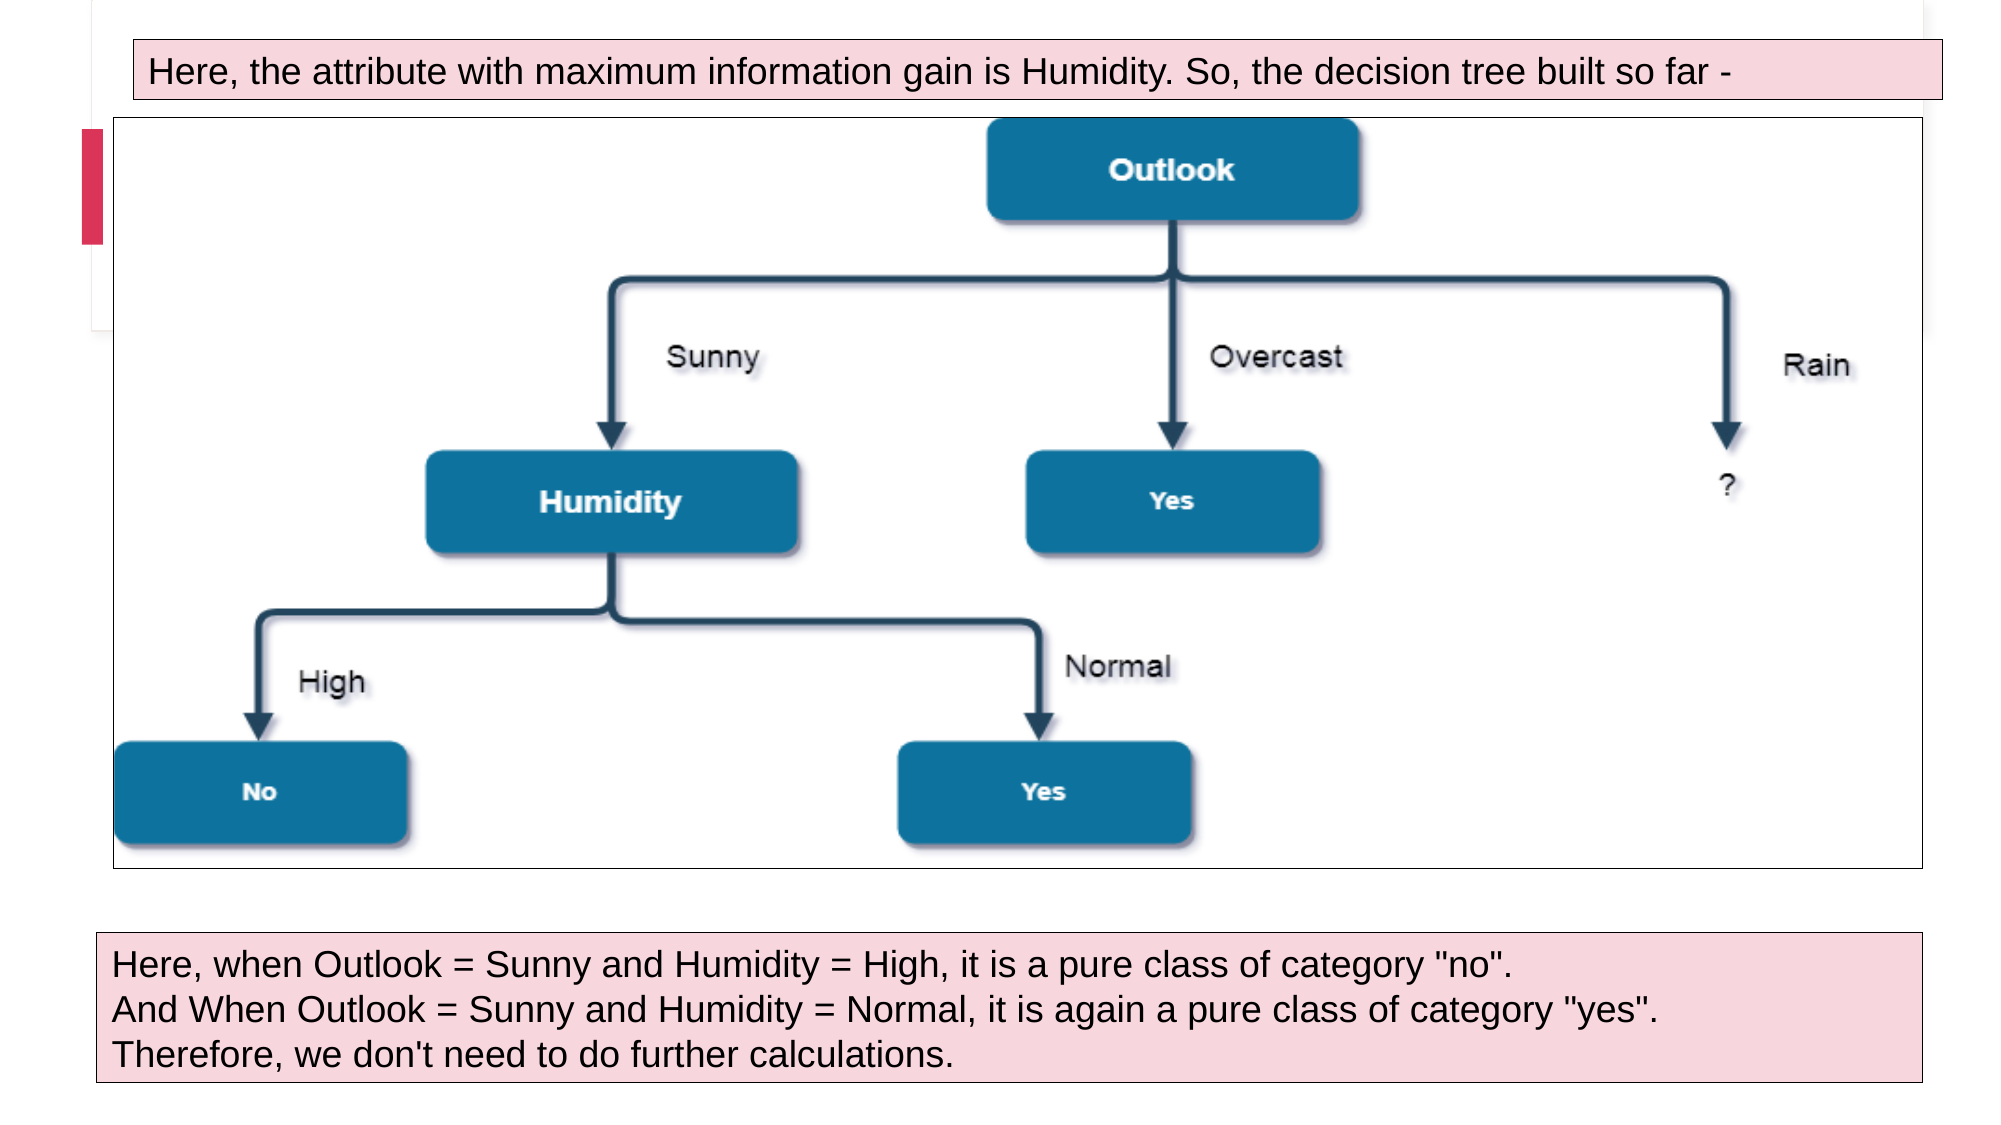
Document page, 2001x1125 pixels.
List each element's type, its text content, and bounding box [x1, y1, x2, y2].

text_box Here, when Outlook = Sunny and Humidity = High, it is a pure class of category "no". And When Outlook = Sunny and Humidity = Normal, it is again a pure class of category "yes". Therefore, we don't need to do further calculations. [96, 932, 1923, 1083]
text_box Here, the attribute with maximum information gain is Humidity. So, the decision tree built so far - [133, 39, 1943, 100]
picture [112, 116, 1923, 869]
